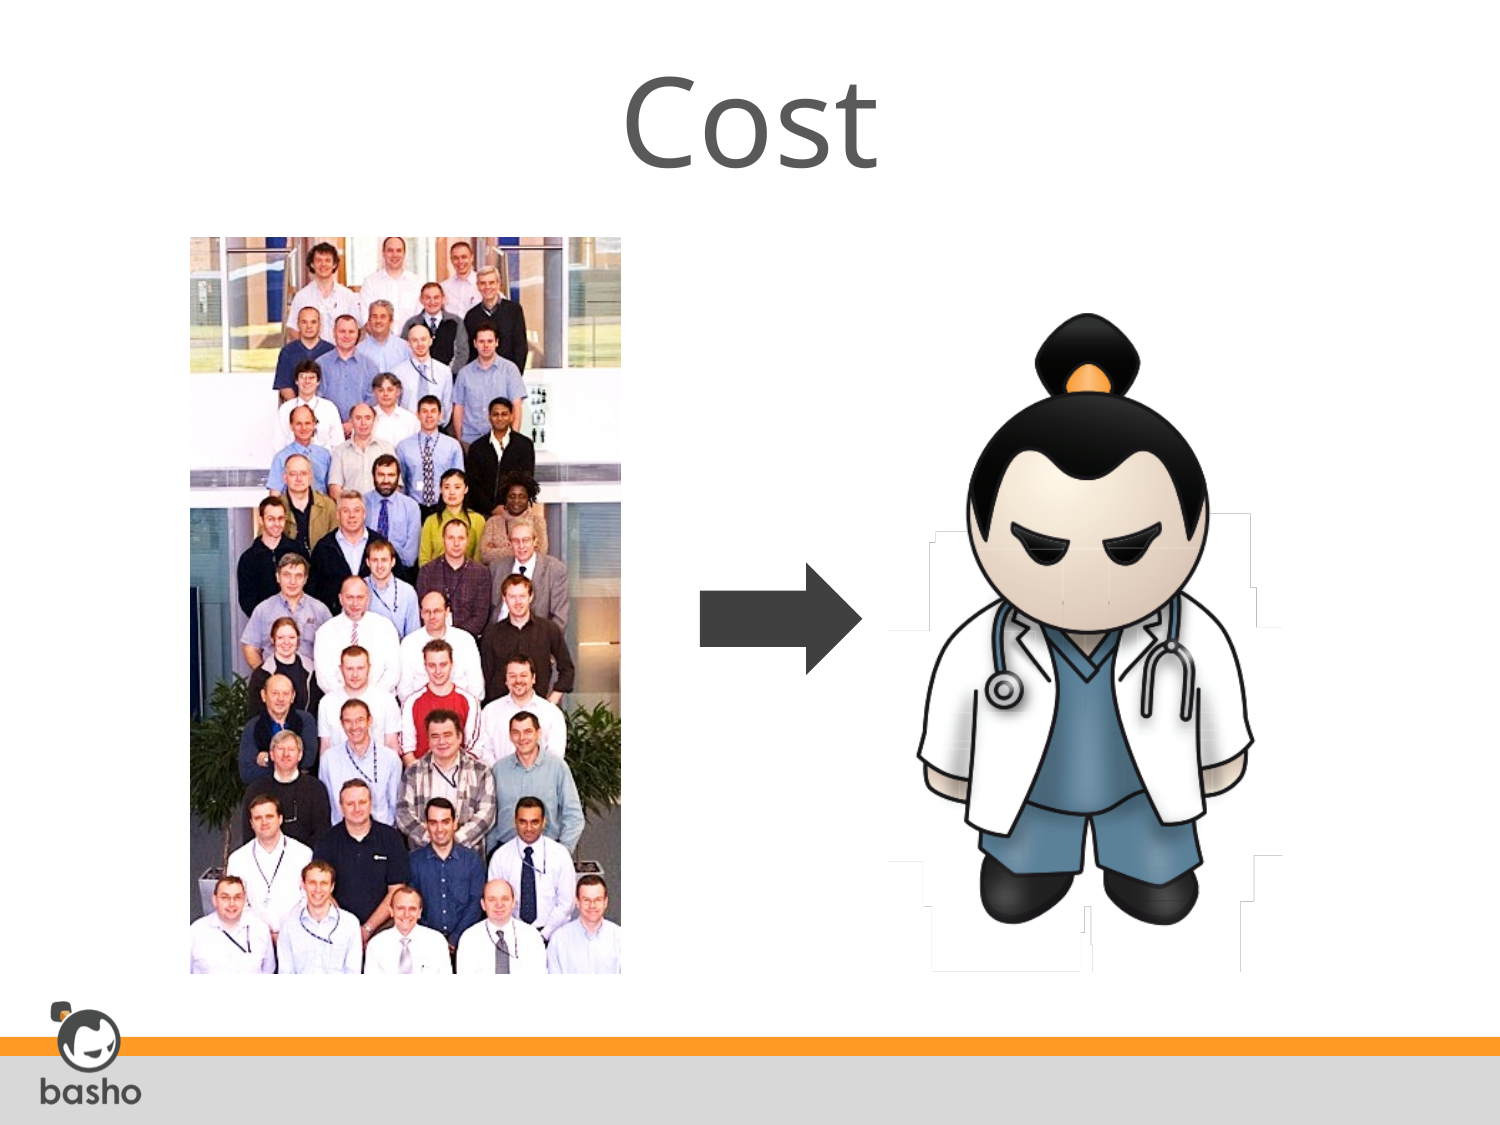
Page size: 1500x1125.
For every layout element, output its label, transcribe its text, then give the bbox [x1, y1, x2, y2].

title Cost [112, 0, 1388, 285]
text_box [699, 562, 863, 675]
picture [887, 312, 1283, 972]
picture [189, 237, 621, 974]
picture [38, 1001, 144, 1115]
